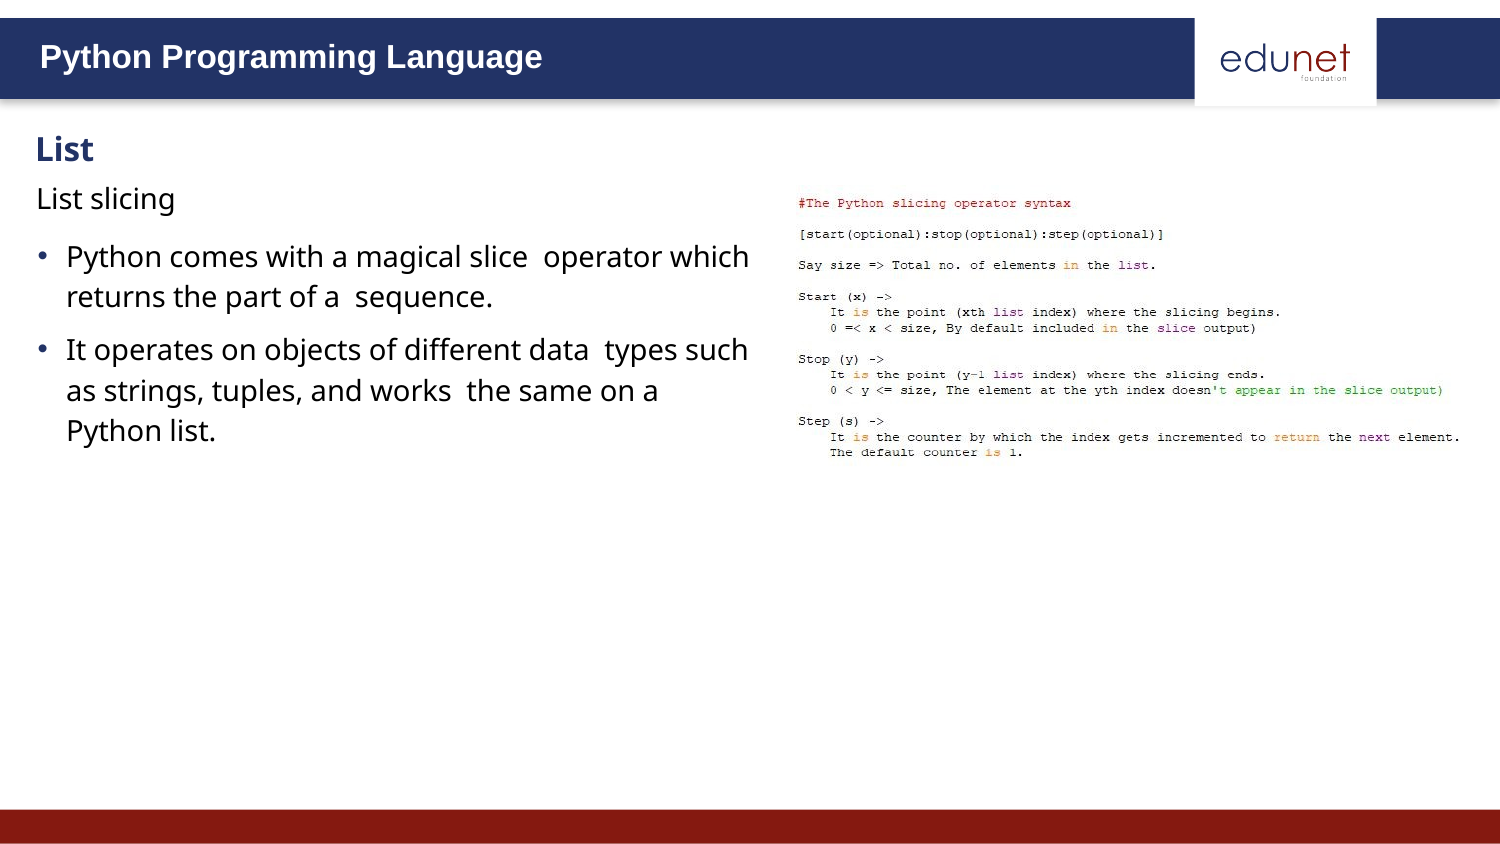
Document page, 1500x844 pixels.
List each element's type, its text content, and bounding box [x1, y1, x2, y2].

text_box List slicing [35, 171, 750, 215]
title List [32, 125, 519, 269]
text_box Python comes with a magical slice operator which returns the part of a sequence. It operates on objects of different data types such as strings, tuples, and works the same on a Python list. [37, 230, 752, 448]
picture [796, 185, 1465, 489]
picture [1215, 38, 1356, 86]
